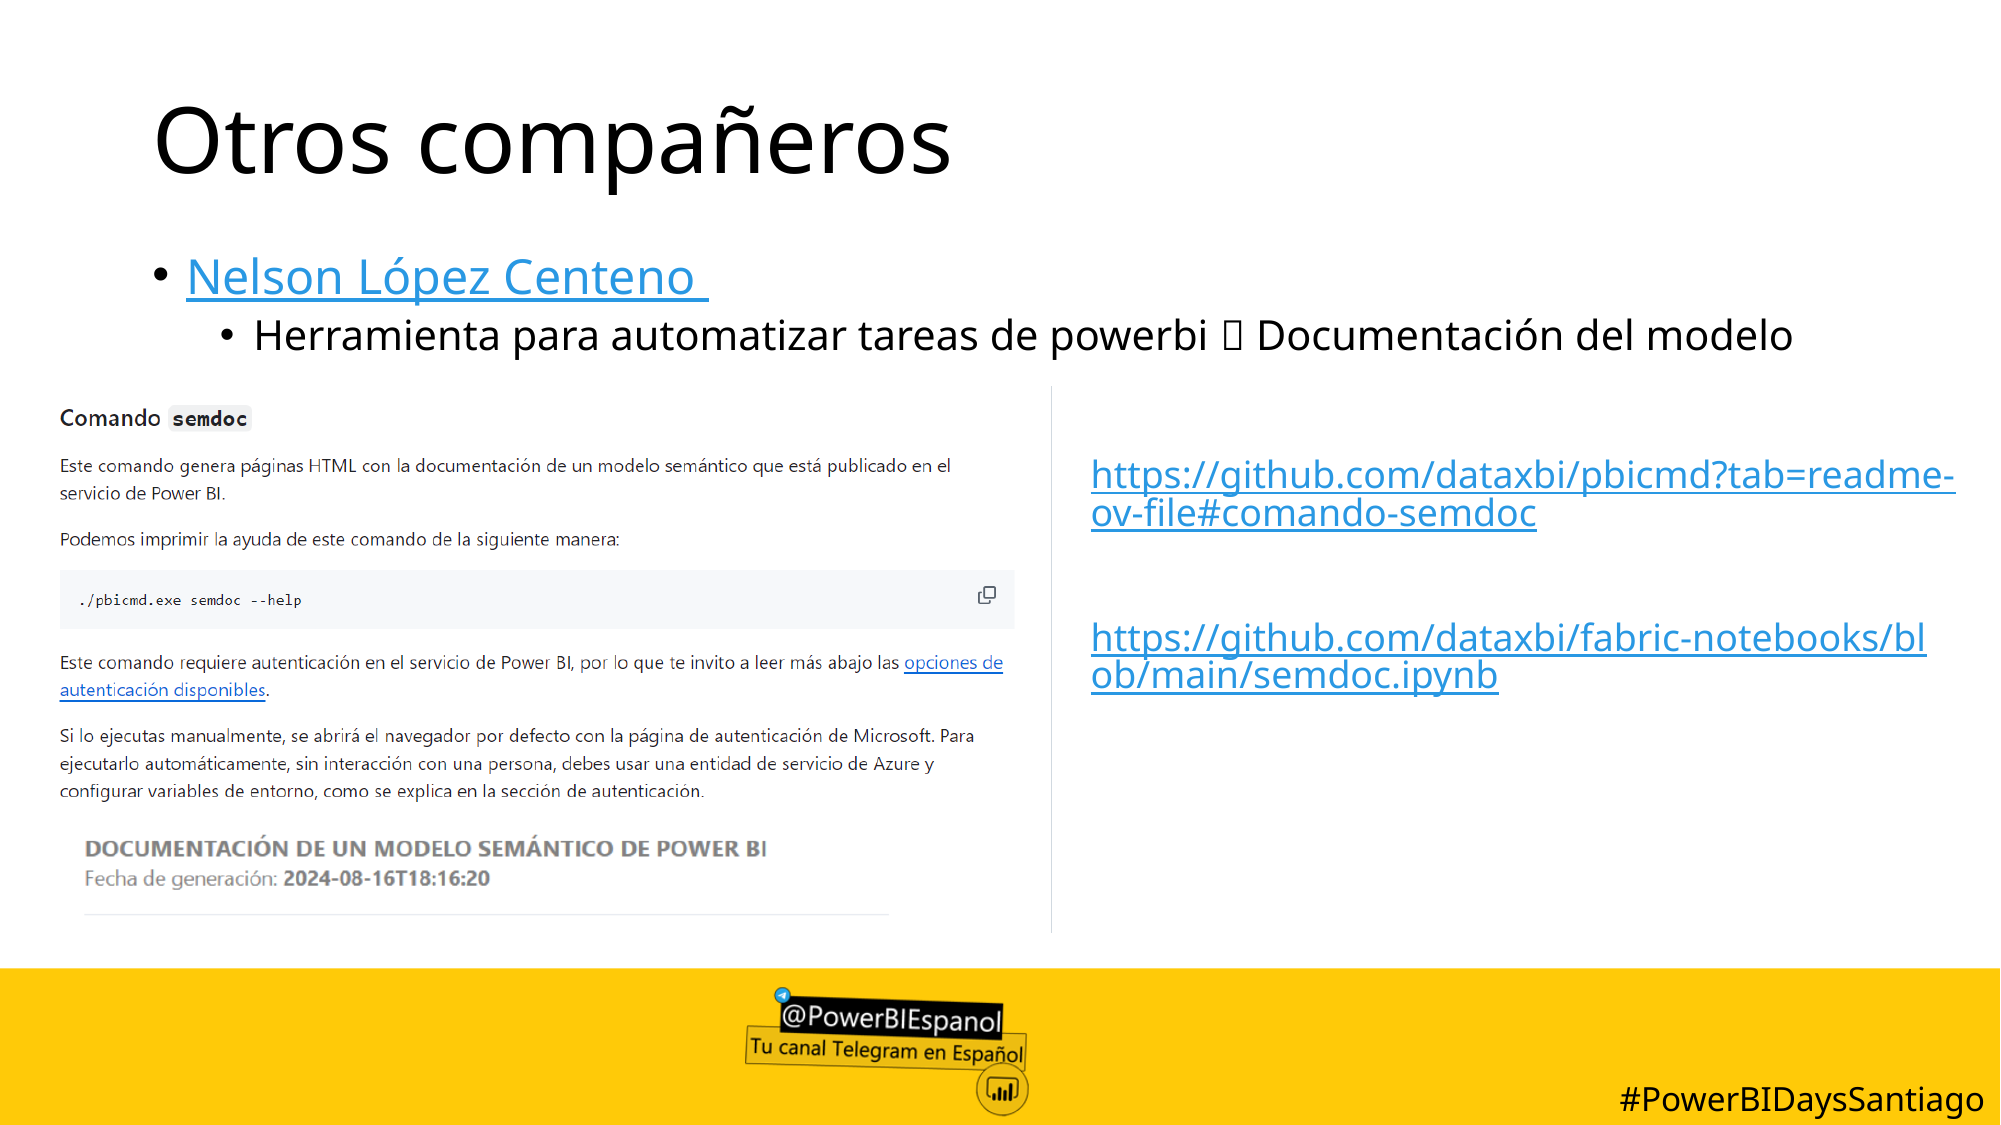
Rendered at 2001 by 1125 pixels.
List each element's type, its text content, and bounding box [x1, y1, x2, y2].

title Otros compañeros [137, 59, 1863, 229]
picture [745, 984, 1030, 1120]
text_box https://github.com/dataxbi/pbicmd?tab=readme-ov-file#comando-semdoc [1075, 443, 1979, 510]
list Nelson López Centeno Herramienta para automatizar tareas de powerbi  Documentación del modelo [137, 239, 1863, 387]
picture [46, 386, 1060, 933]
text_box https://github.com/dataxbi/fabric-notebooks/blob/main/semdoc.ipynb [1075, 606, 1954, 673]
